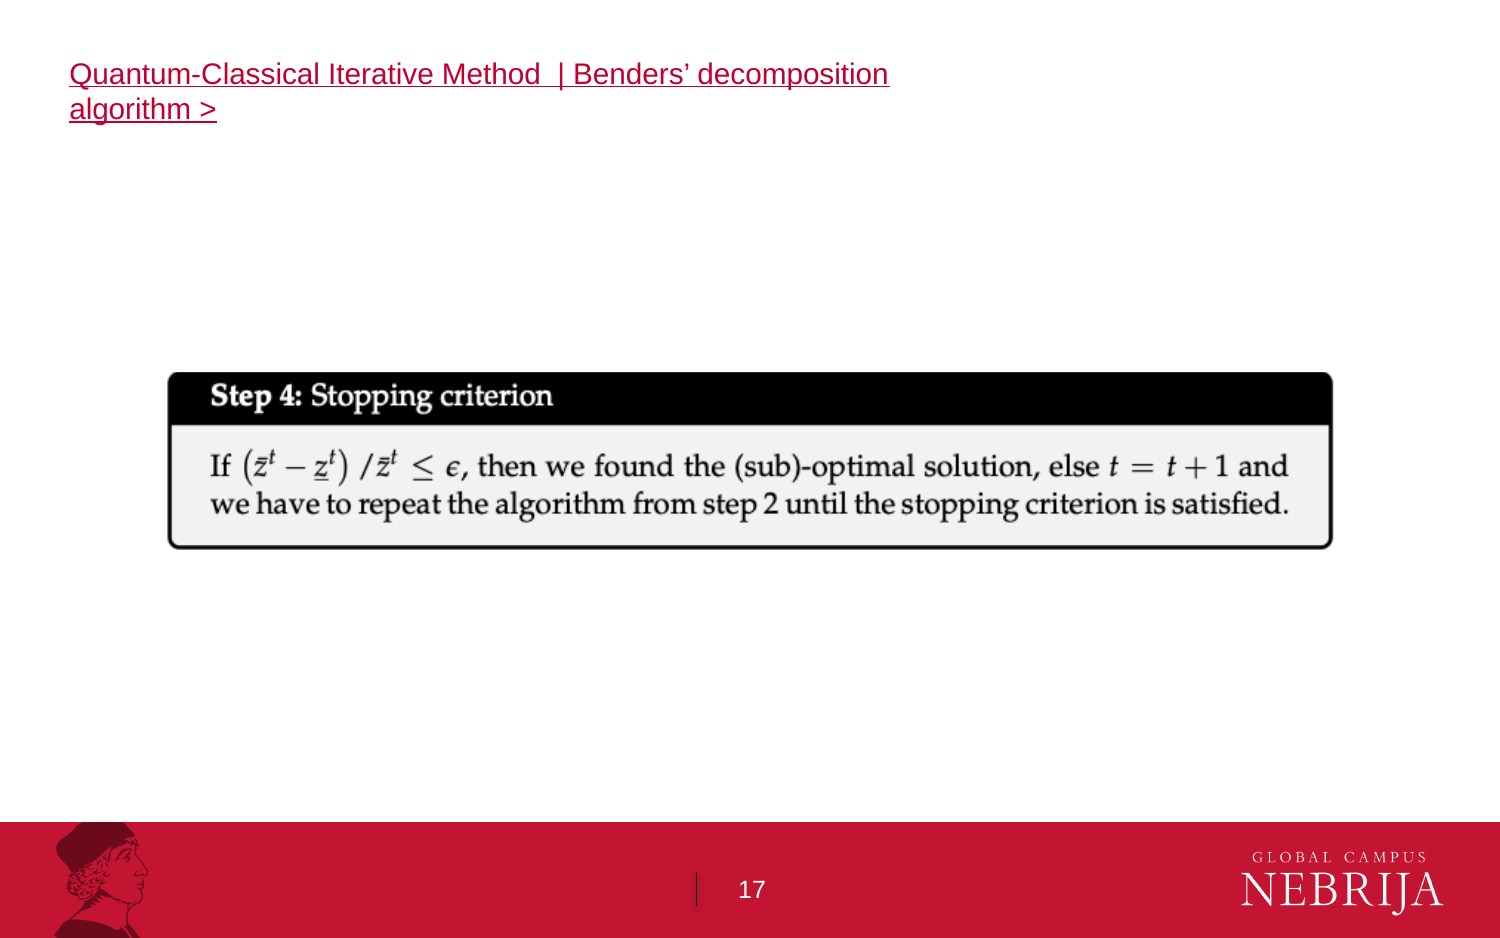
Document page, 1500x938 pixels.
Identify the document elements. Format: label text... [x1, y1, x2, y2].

title Quantum-Classical Iterative Method | Benders’ decomposition algorithm > [52, 44, 954, 136]
picture [0, 822, 1500, 938]
picture [165, 372, 1335, 553]
